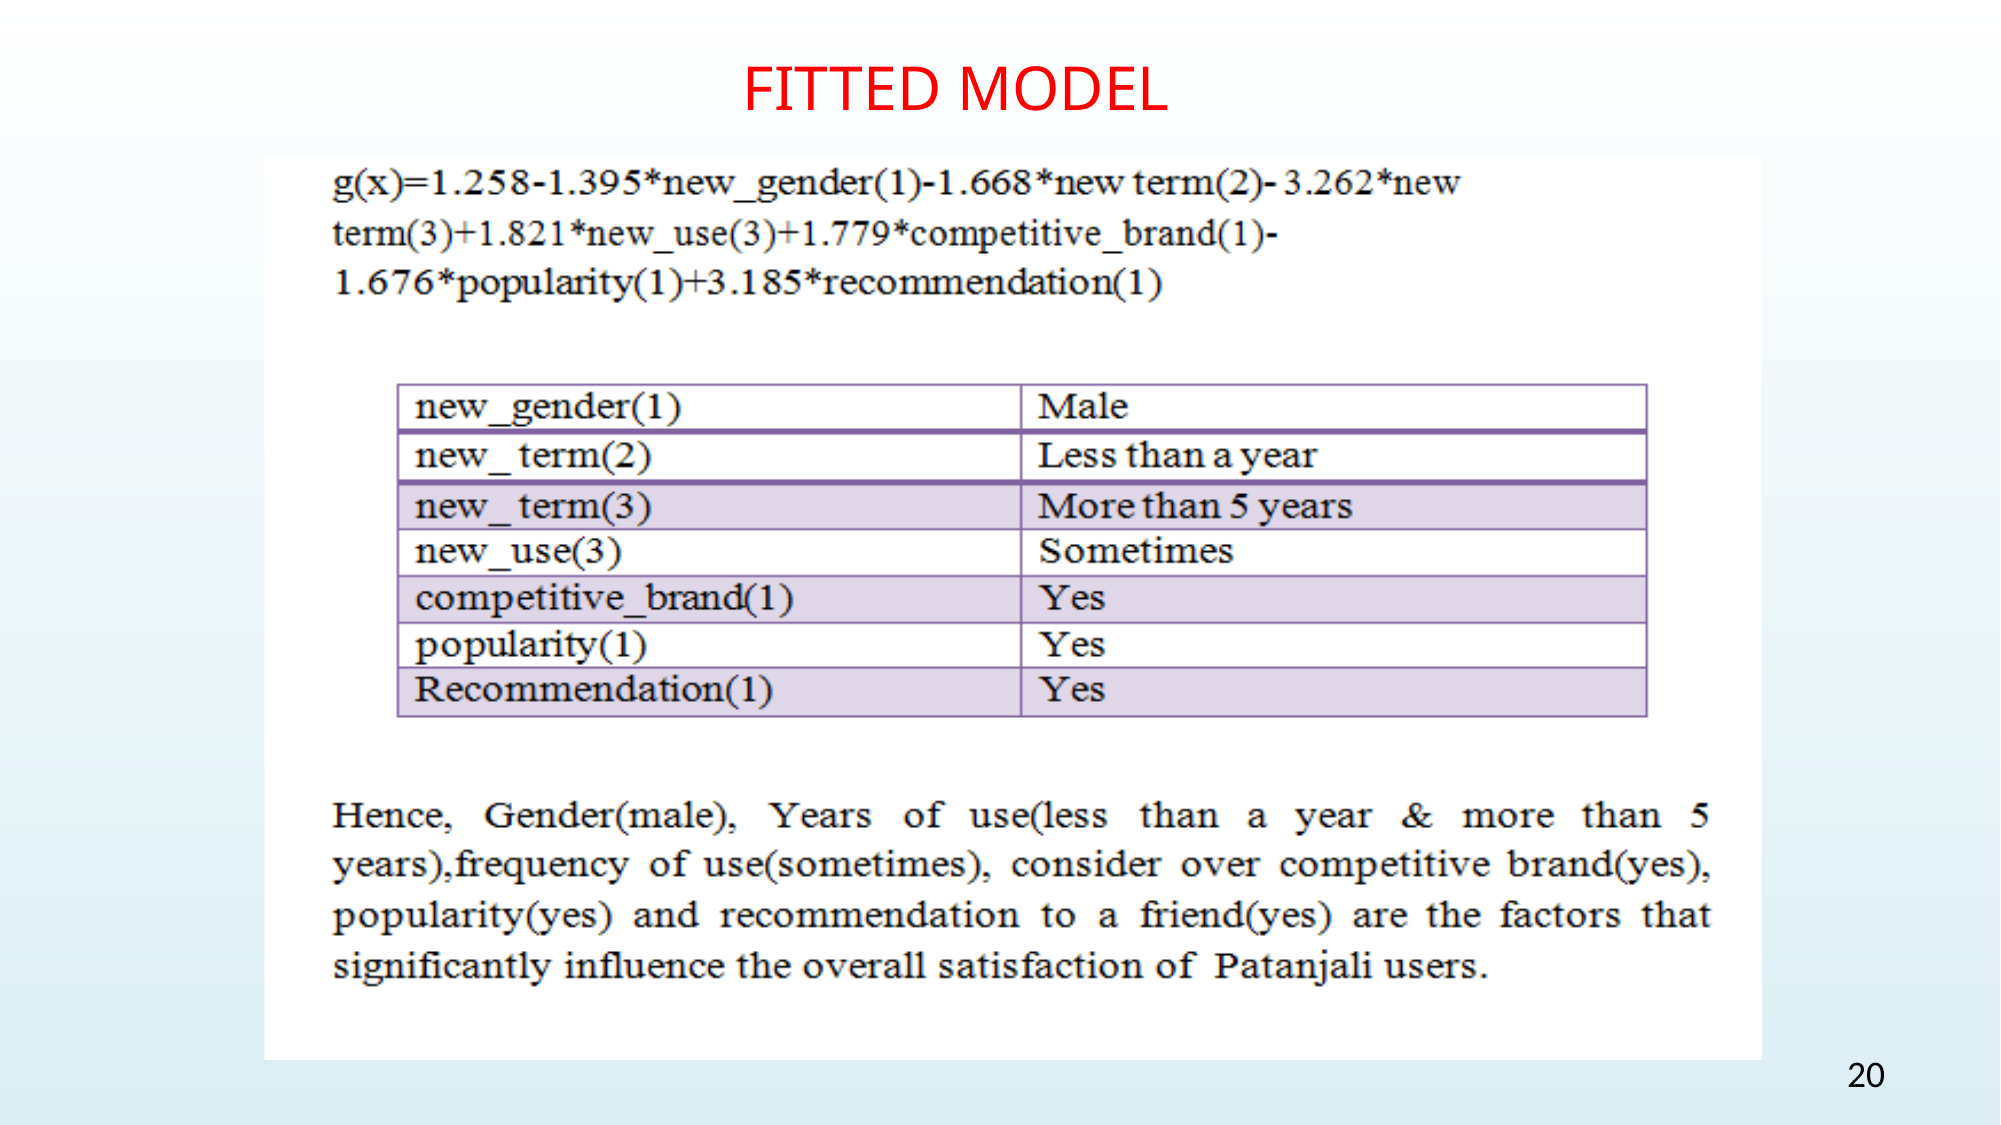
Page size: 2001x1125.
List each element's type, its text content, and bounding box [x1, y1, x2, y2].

title FITTED MODEL [93, 41, 1819, 204]
picture [263, 156, 1763, 1060]
slide_number 20 [1433, 1042, 1900, 1103]
